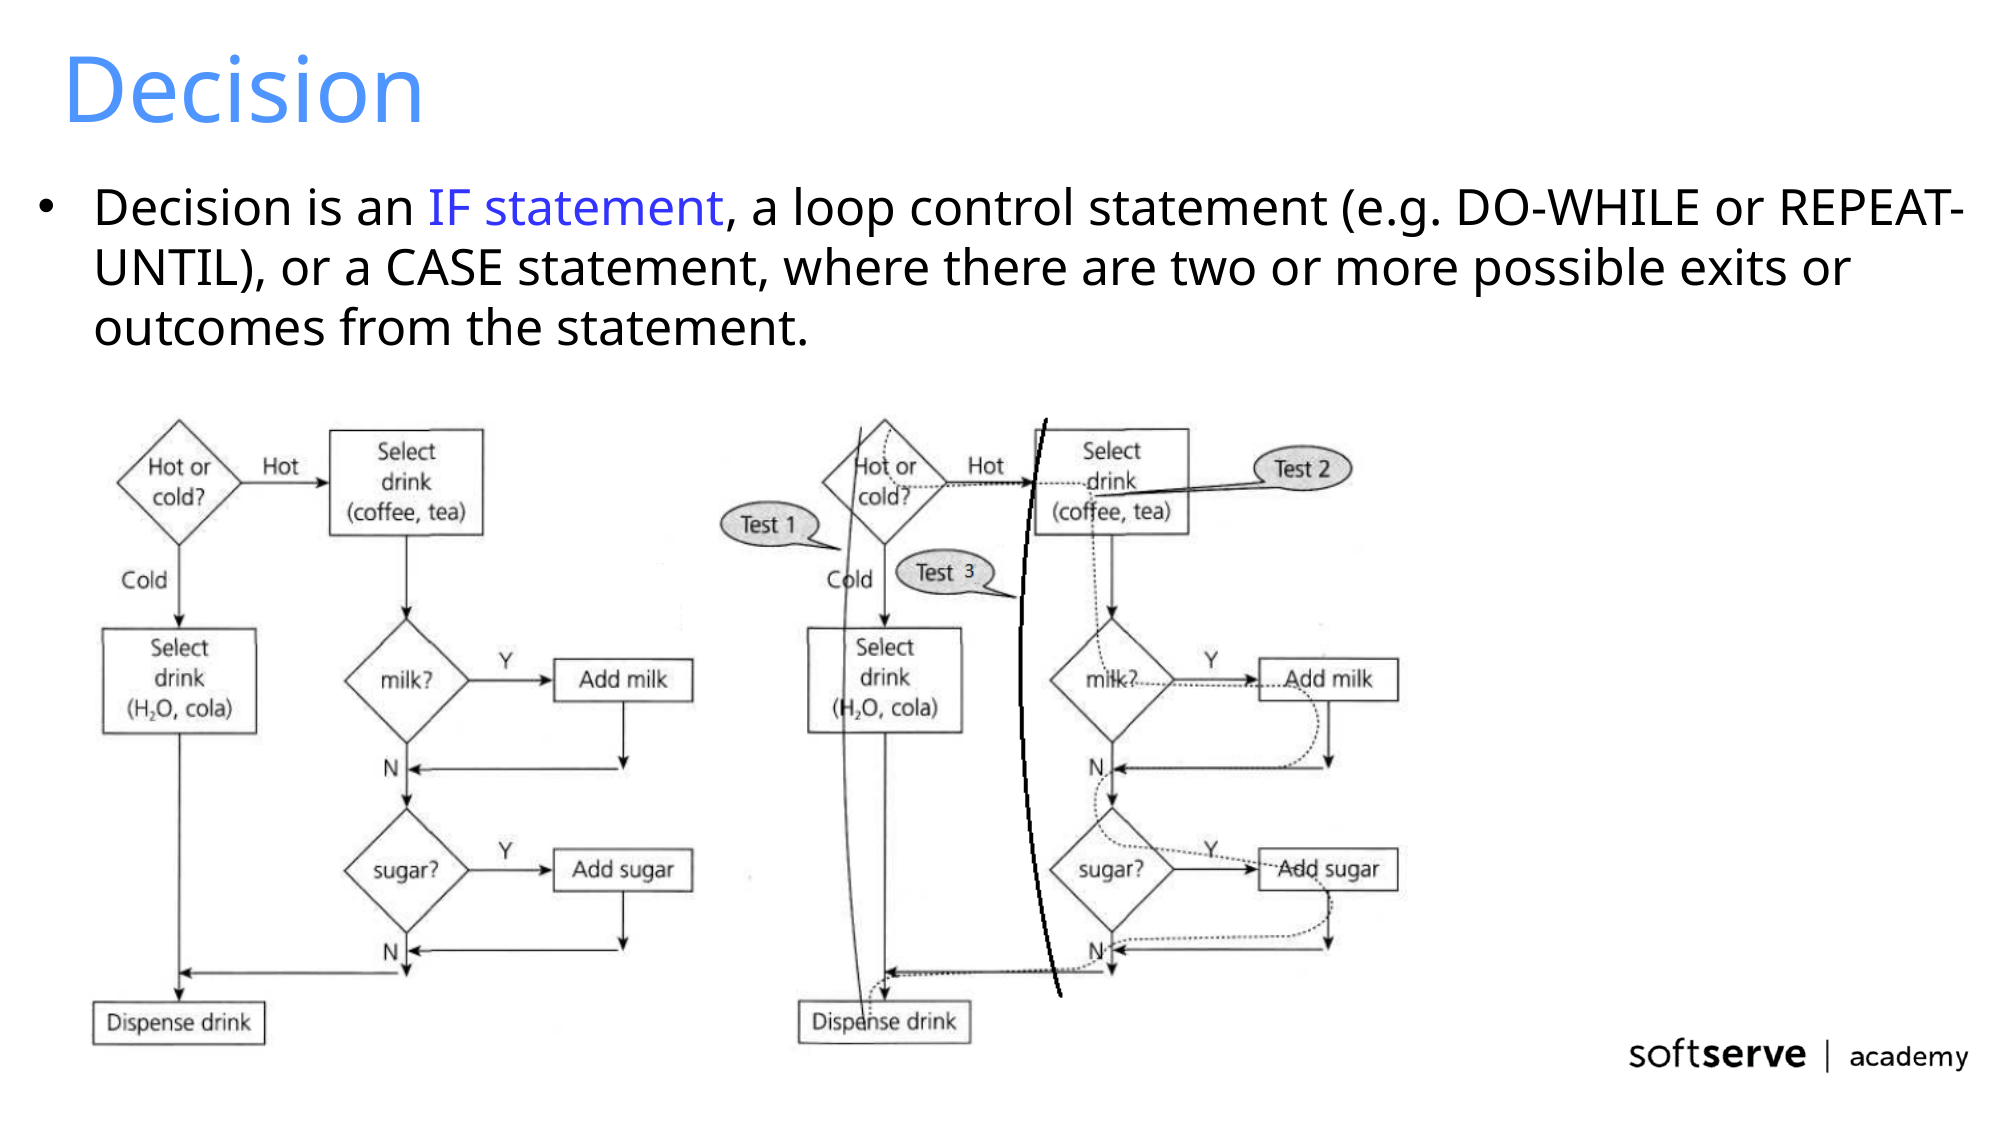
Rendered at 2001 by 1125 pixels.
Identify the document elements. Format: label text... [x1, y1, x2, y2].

title Decision [37, 53, 1983, 147]
list Decision is an IF statement, a loop control statement (e.g. DO-WHILE or REPEAT-UNTIL), or a CASE statement, where there are two or more possible exits or outcomes from the statement. [37, 167, 1983, 1096]
picture [90, 414, 1408, 1055]
